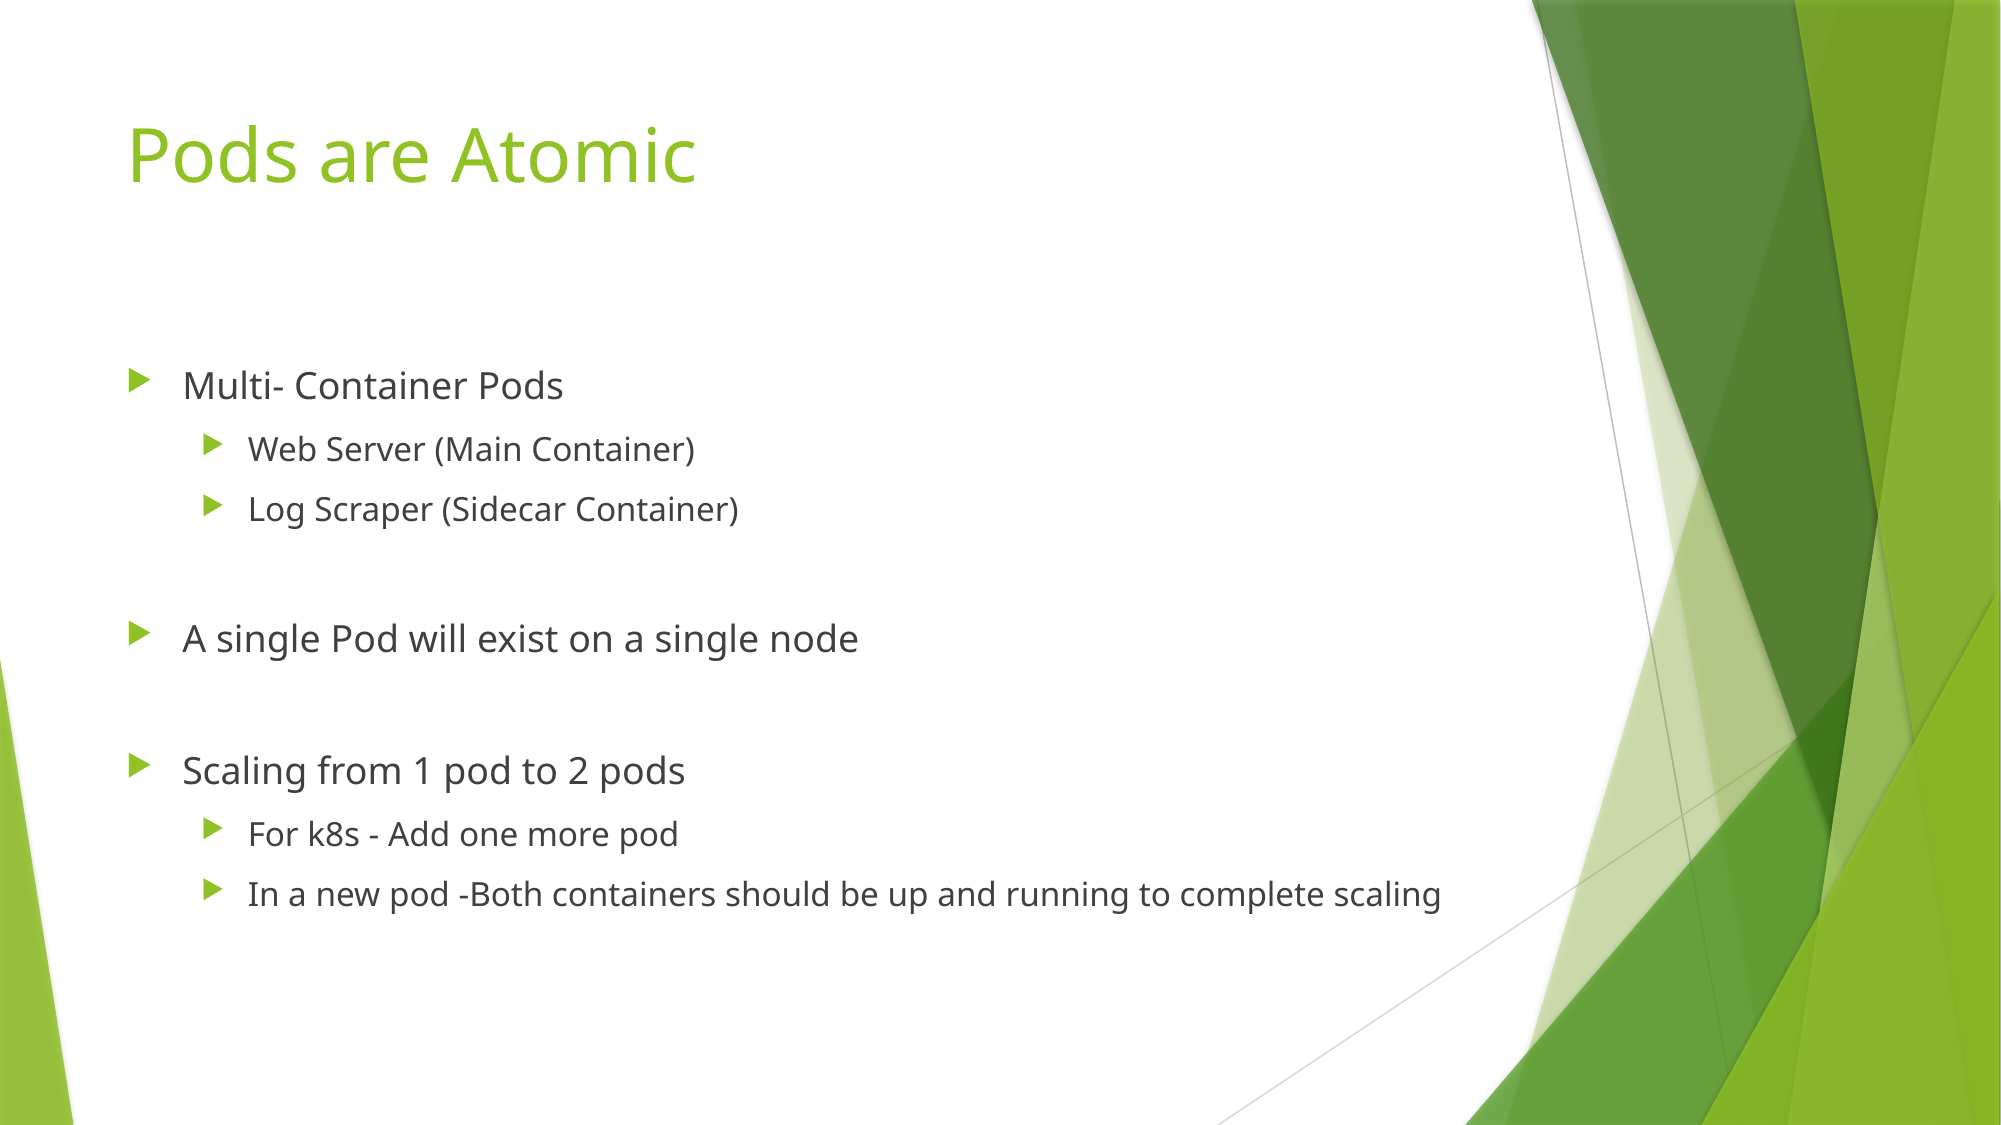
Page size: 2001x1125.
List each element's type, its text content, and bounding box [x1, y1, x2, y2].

list Multi- Container Pods Web Server (Main Container) Log Scraper (Sidecar Container) A single Pod will exist on a single node Scaling from 1 pod to 2 pods For k8s - Add one more pod In a new pod -Both containers should be up and running to complete scaling [111, 354, 1522, 992]
title Pods are Atomic [111, 99, 1522, 317]
